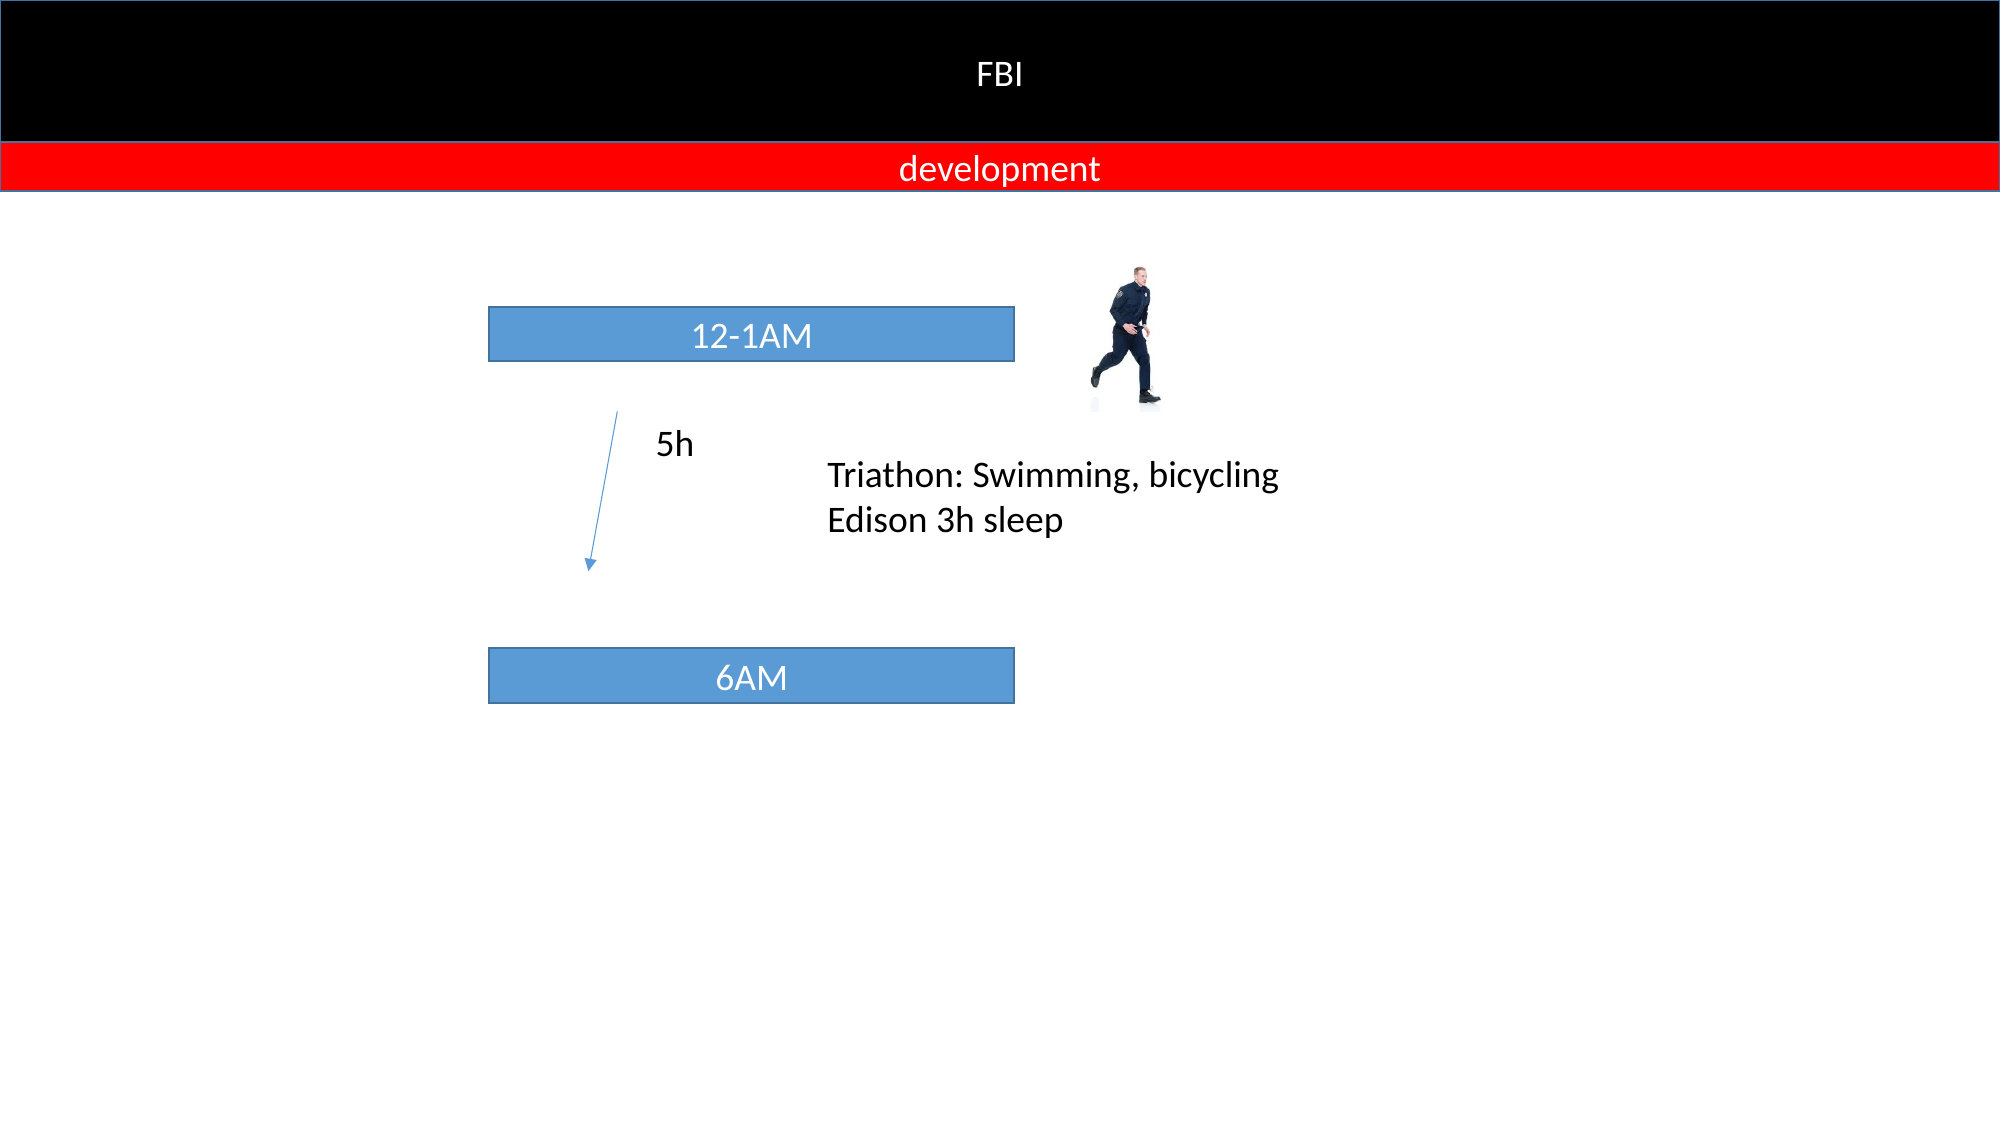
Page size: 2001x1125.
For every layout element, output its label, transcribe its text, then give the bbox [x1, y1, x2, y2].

text_box FBI [0, 0, 2000, 141]
picture [1072, 255, 1179, 412]
text_box 12-1AM [488, 306, 1015, 362]
text_box 6AM [488, 647, 1015, 704]
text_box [588, 411, 618, 572]
text_box Triathon: Swimming, bicycling Edison 3h sleep [812, 442, 1295, 547]
text_box development [0, 141, 2000, 192]
text_box 5h [640, 411, 710, 472]
